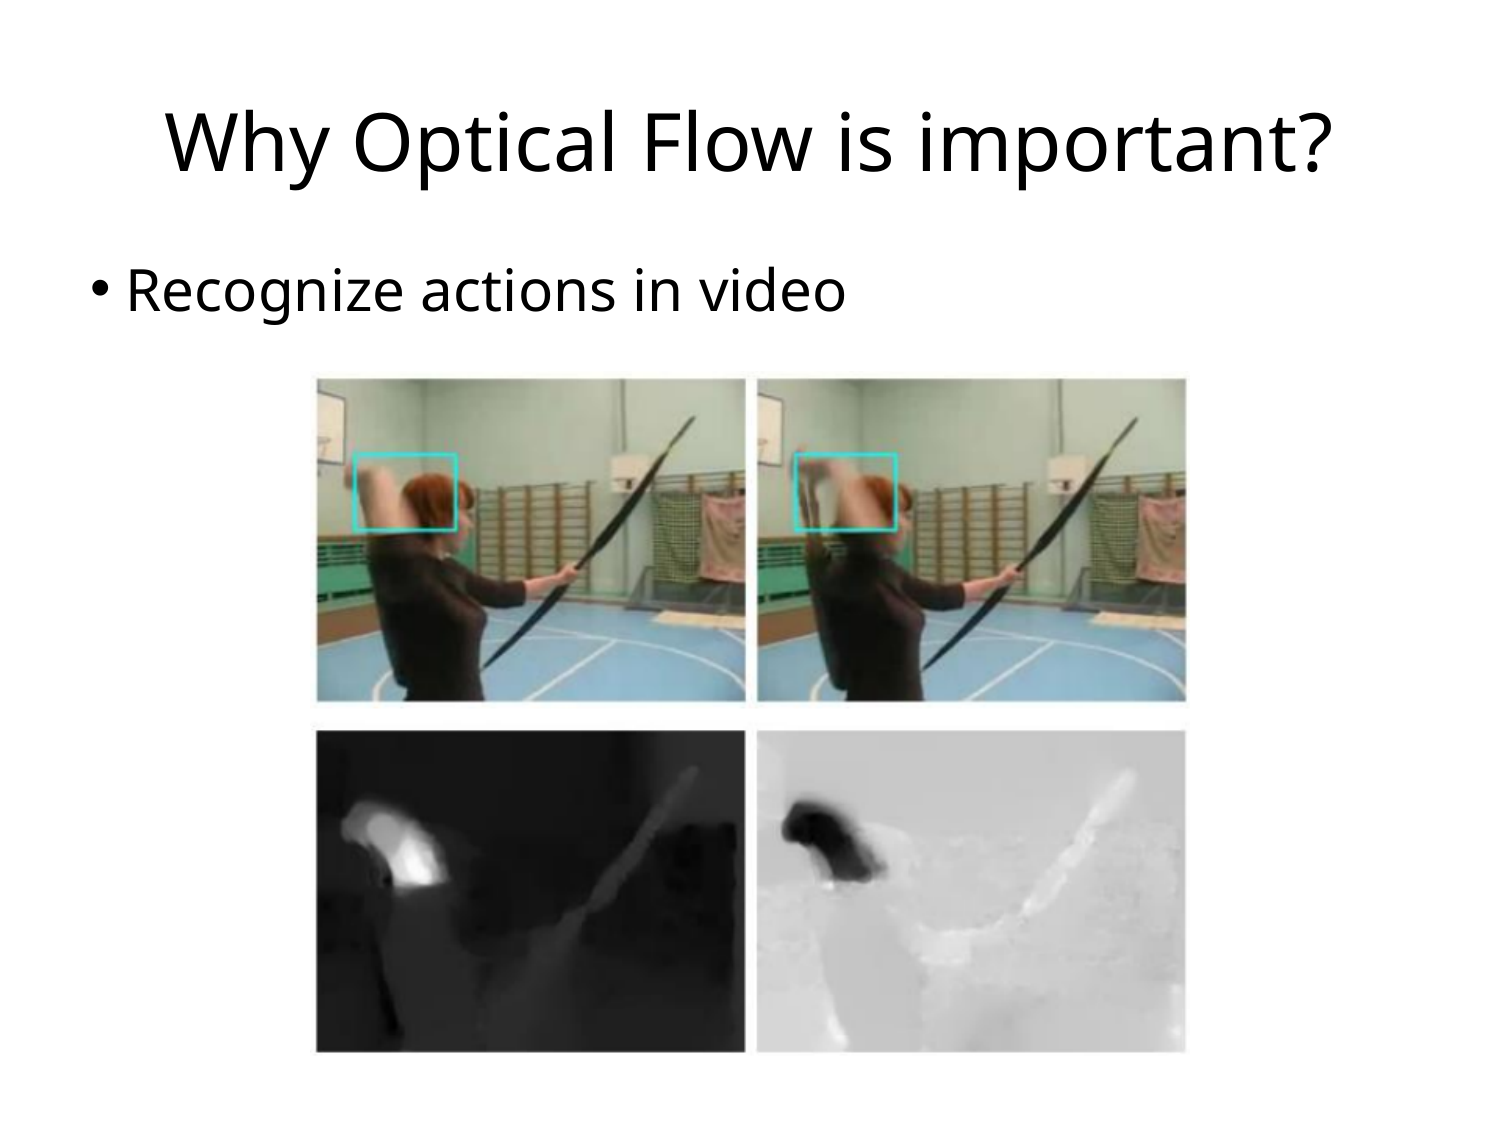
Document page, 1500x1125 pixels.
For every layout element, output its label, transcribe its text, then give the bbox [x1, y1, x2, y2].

picture [309, 370, 1191, 1060]
text_box Why Optical Flow is important? [74, 45, 1425, 233]
text_box Recognize actions in video [74, 245, 1425, 988]
